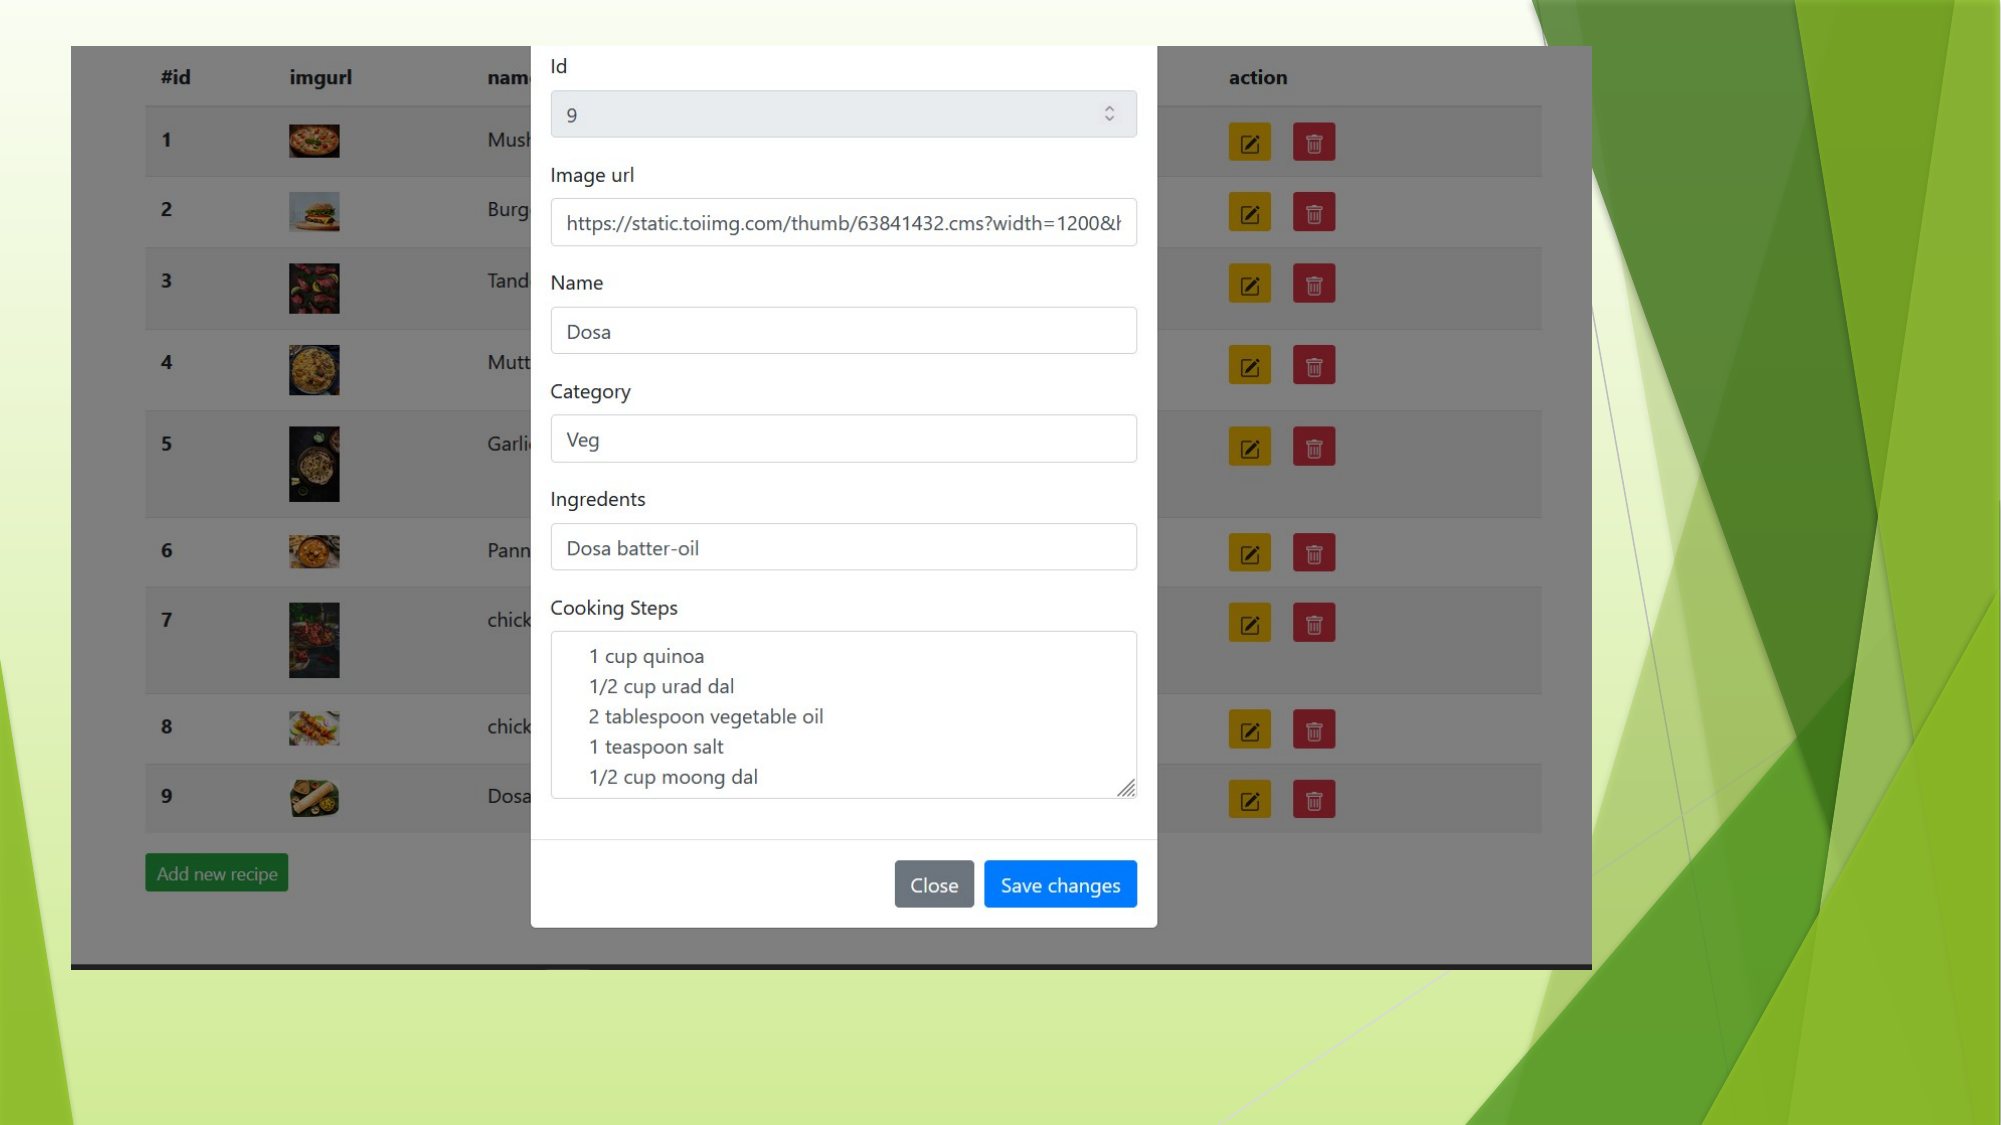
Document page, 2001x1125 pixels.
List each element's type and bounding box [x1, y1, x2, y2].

picture [71, 45, 1593, 970]
